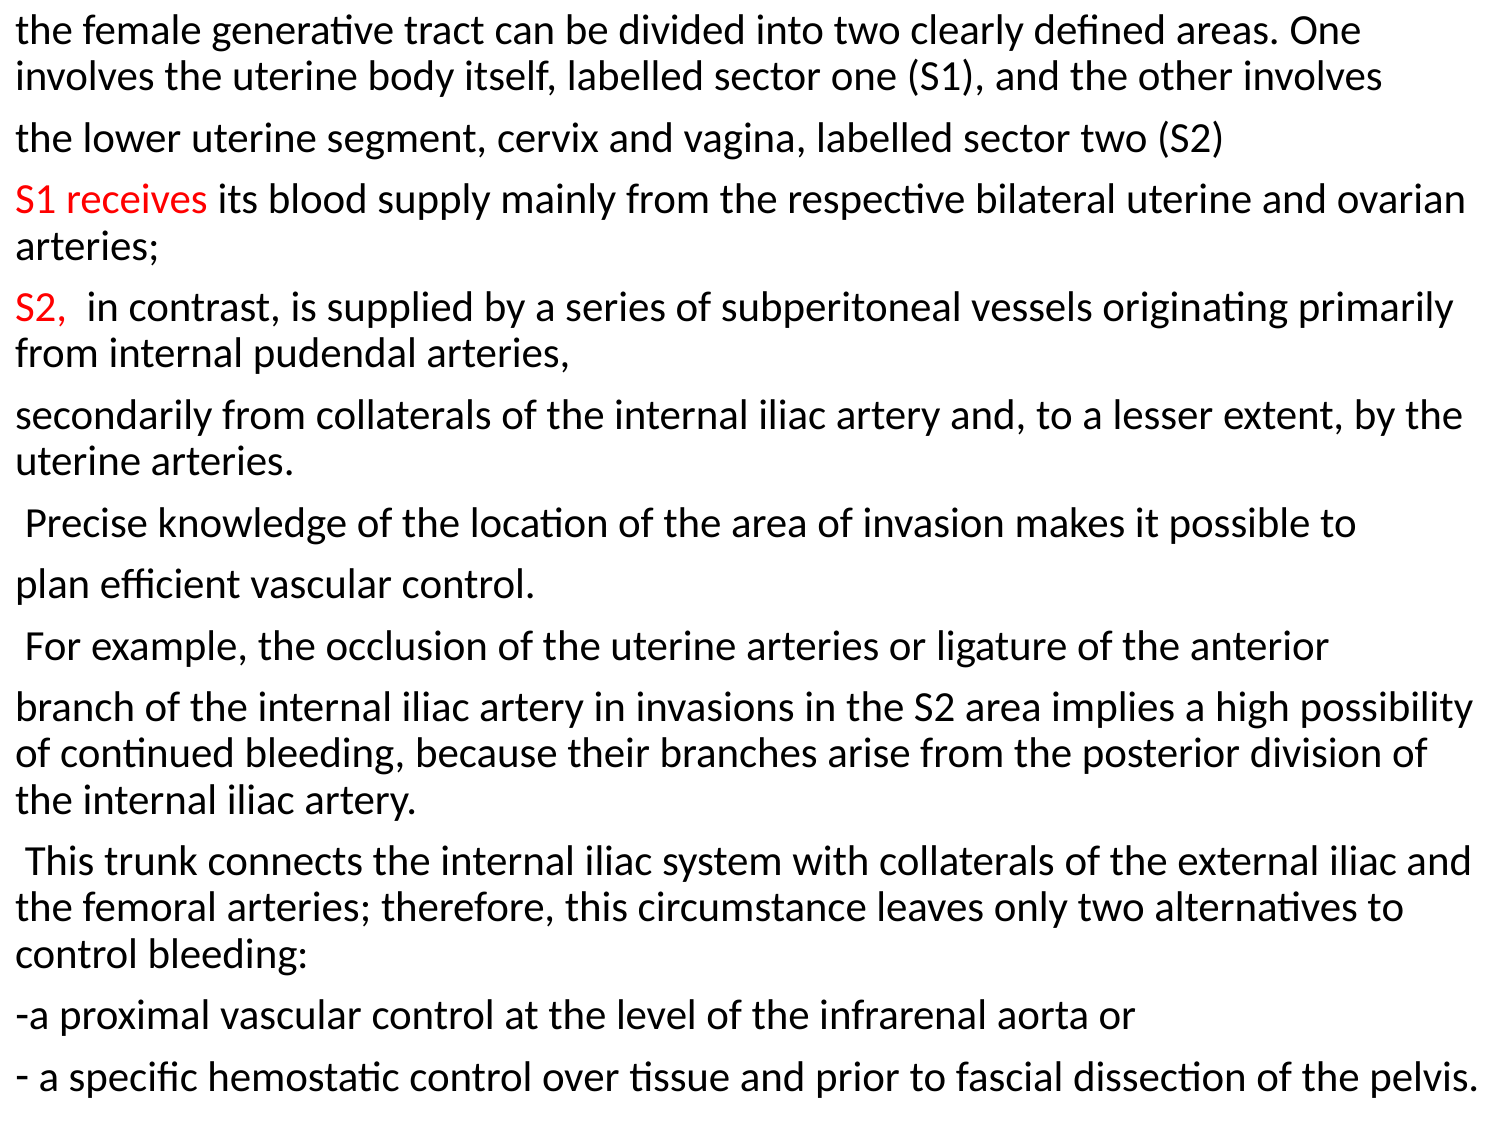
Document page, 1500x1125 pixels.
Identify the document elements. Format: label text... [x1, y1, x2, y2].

list the female generative tract can be divided into two clearly defined areas. One involves the uterine body itself, labelled sector one (S1), and the other involves the lower uterine segment, cervix and vagina, labelled sector two (S2) S1 receives its blood supply mainly from the respective bilateral uterine and ovarian arteries; S2, in contrast, is supplied by a series of subperitoneal vessels originating primarily from internal pudendal arteries, secondarily from collaterals of the internal iliac artery and, to a lesser extent, by the uterine arteries. Precise knowledge of the location of the area of invasion makes it possible to plan efficient vascular control. For example, the occlusion of the uterine arteries or ligature of the anterior branch of the internal iliac artery in invasions in the S2 area implies a high possibility of continued bleeding, because their branches arise from the posterior division of the internal iliac artery. This trunk connects the internal iliac system with collaterals of the external iliac and the femoral arteries; therefore, this circumstance leaves only two alternatives to control bleeding: a proximal vascular control at the level of the infrarenal aorta or a specific hemostatic control over tissue and prior to fascial dissection of the pelvis. [0, 0, 1500, 1125]
